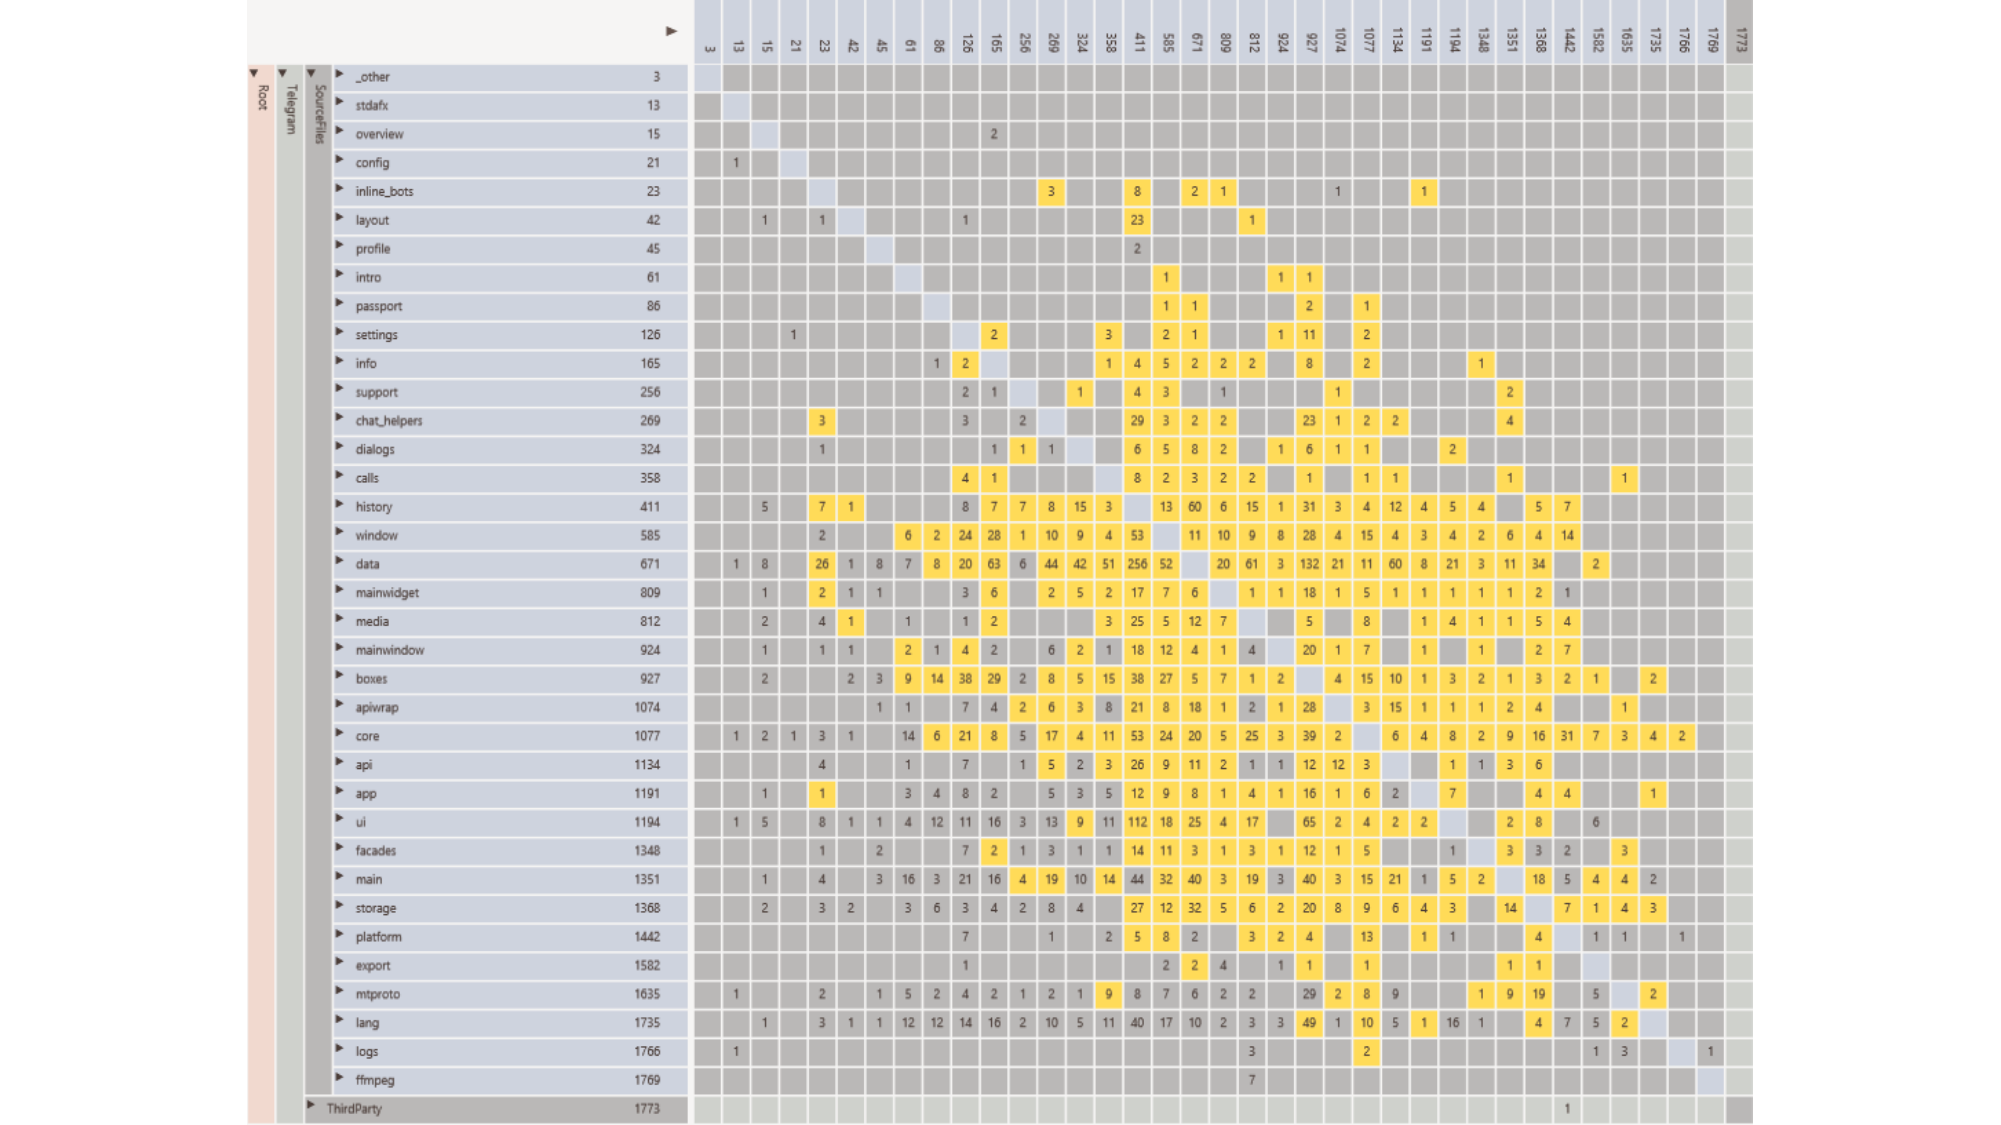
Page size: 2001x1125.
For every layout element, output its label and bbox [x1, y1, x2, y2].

picture [247, 0, 1753, 1125]
